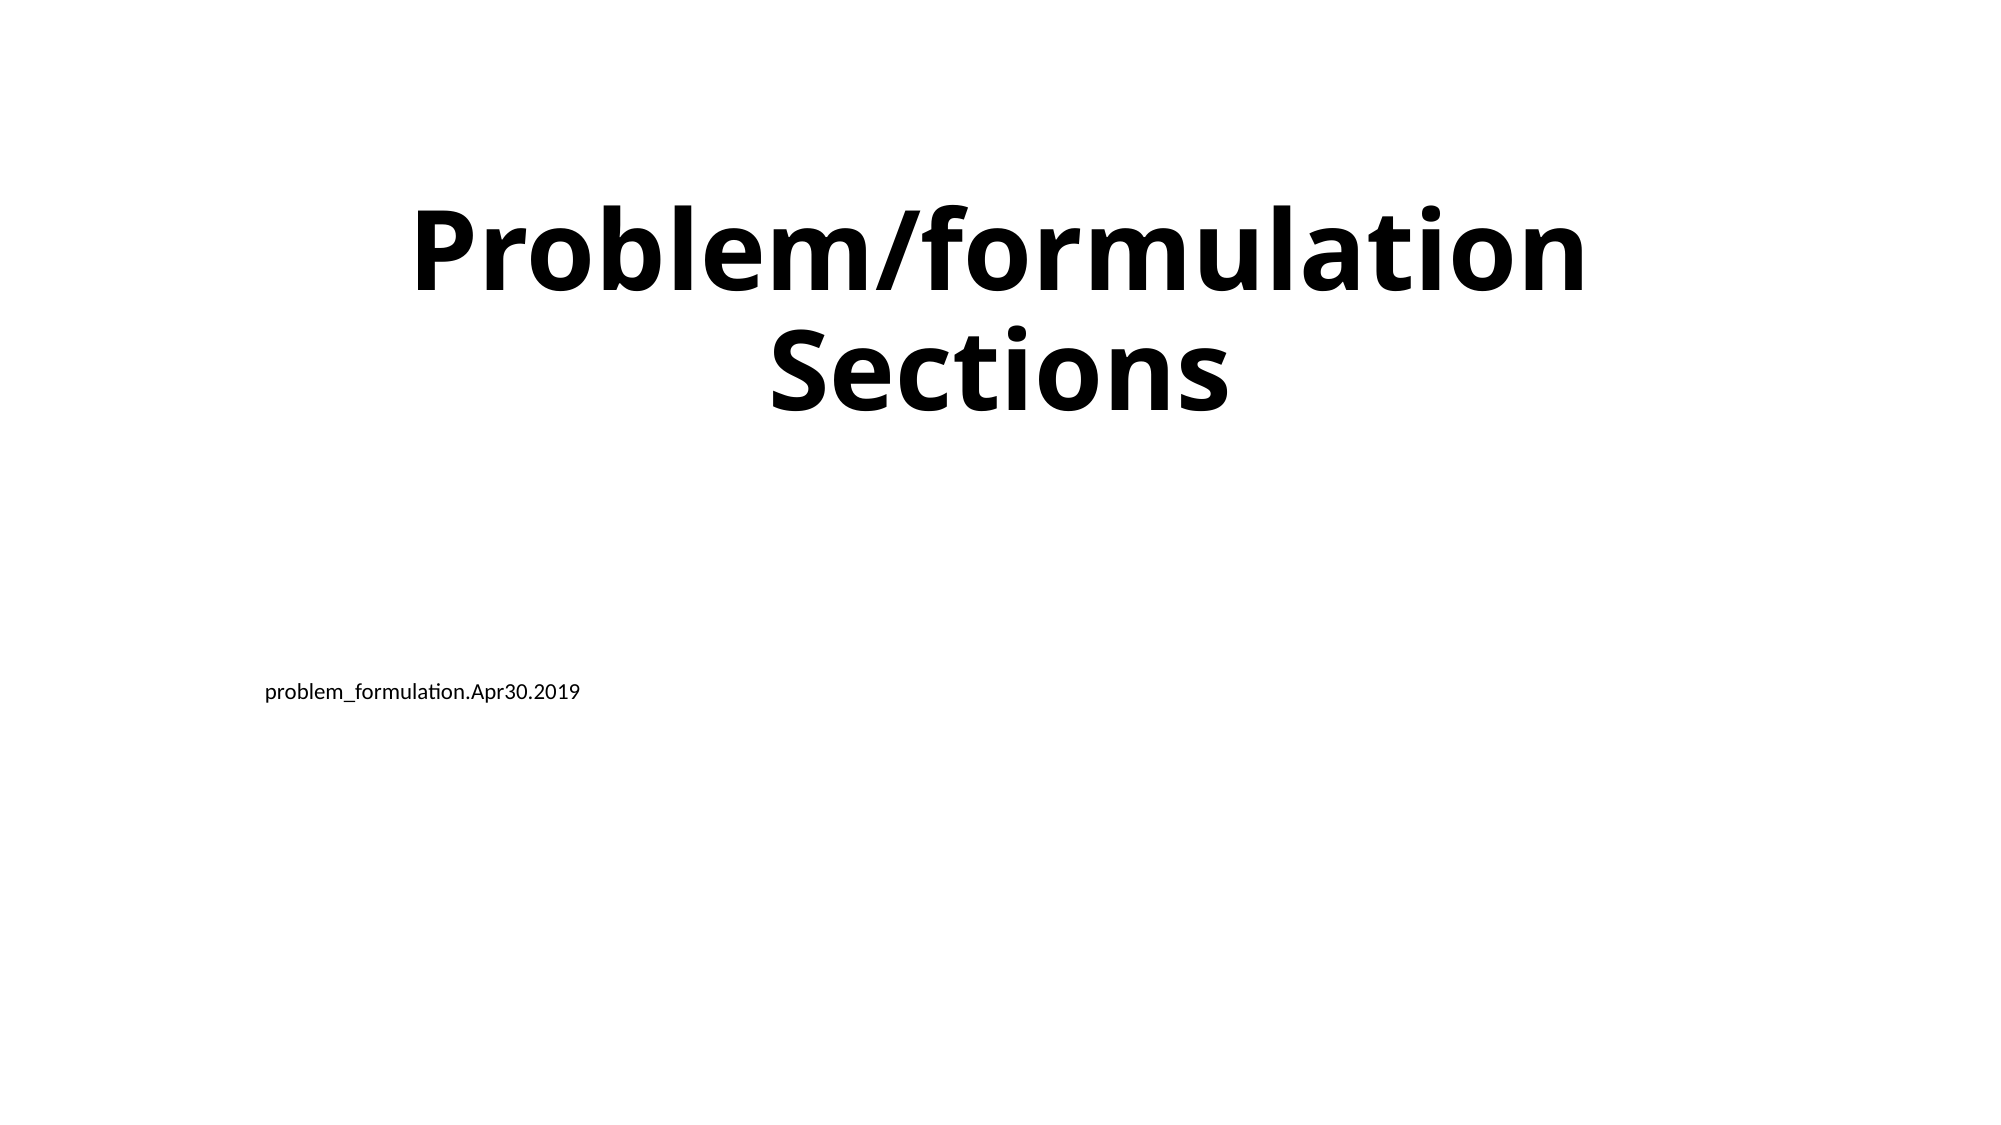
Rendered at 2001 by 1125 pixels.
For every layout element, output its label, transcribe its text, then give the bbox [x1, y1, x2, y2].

title Problem/formulation Sections [249, 184, 1750, 576]
subtitle problem_formulation.Apr30.2019 [249, 392, 615, 1061]
